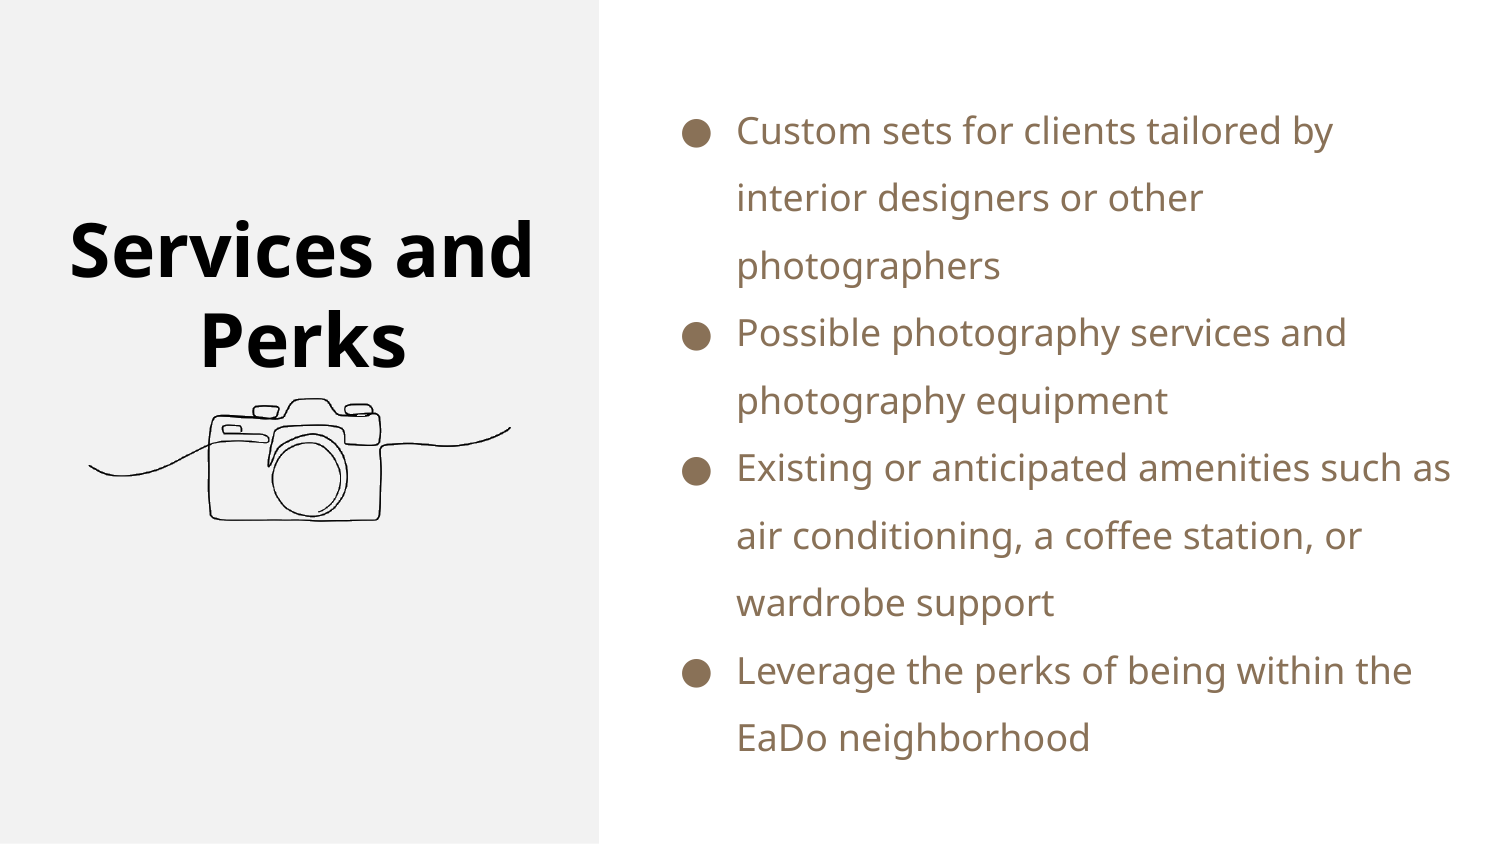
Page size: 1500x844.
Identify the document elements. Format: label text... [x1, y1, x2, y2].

text_box [0, 0, 599, 844]
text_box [42, 187, 564, 576]
text_box Custom sets for clients tailored by interior designers or other photographers Possible photography services and photography equipment Existing or anticipated amenities such as air conditioning, a coffee station, or wardrobe support Leverage the perks of being within the EaDo neighborhood [646, 99, 1470, 744]
